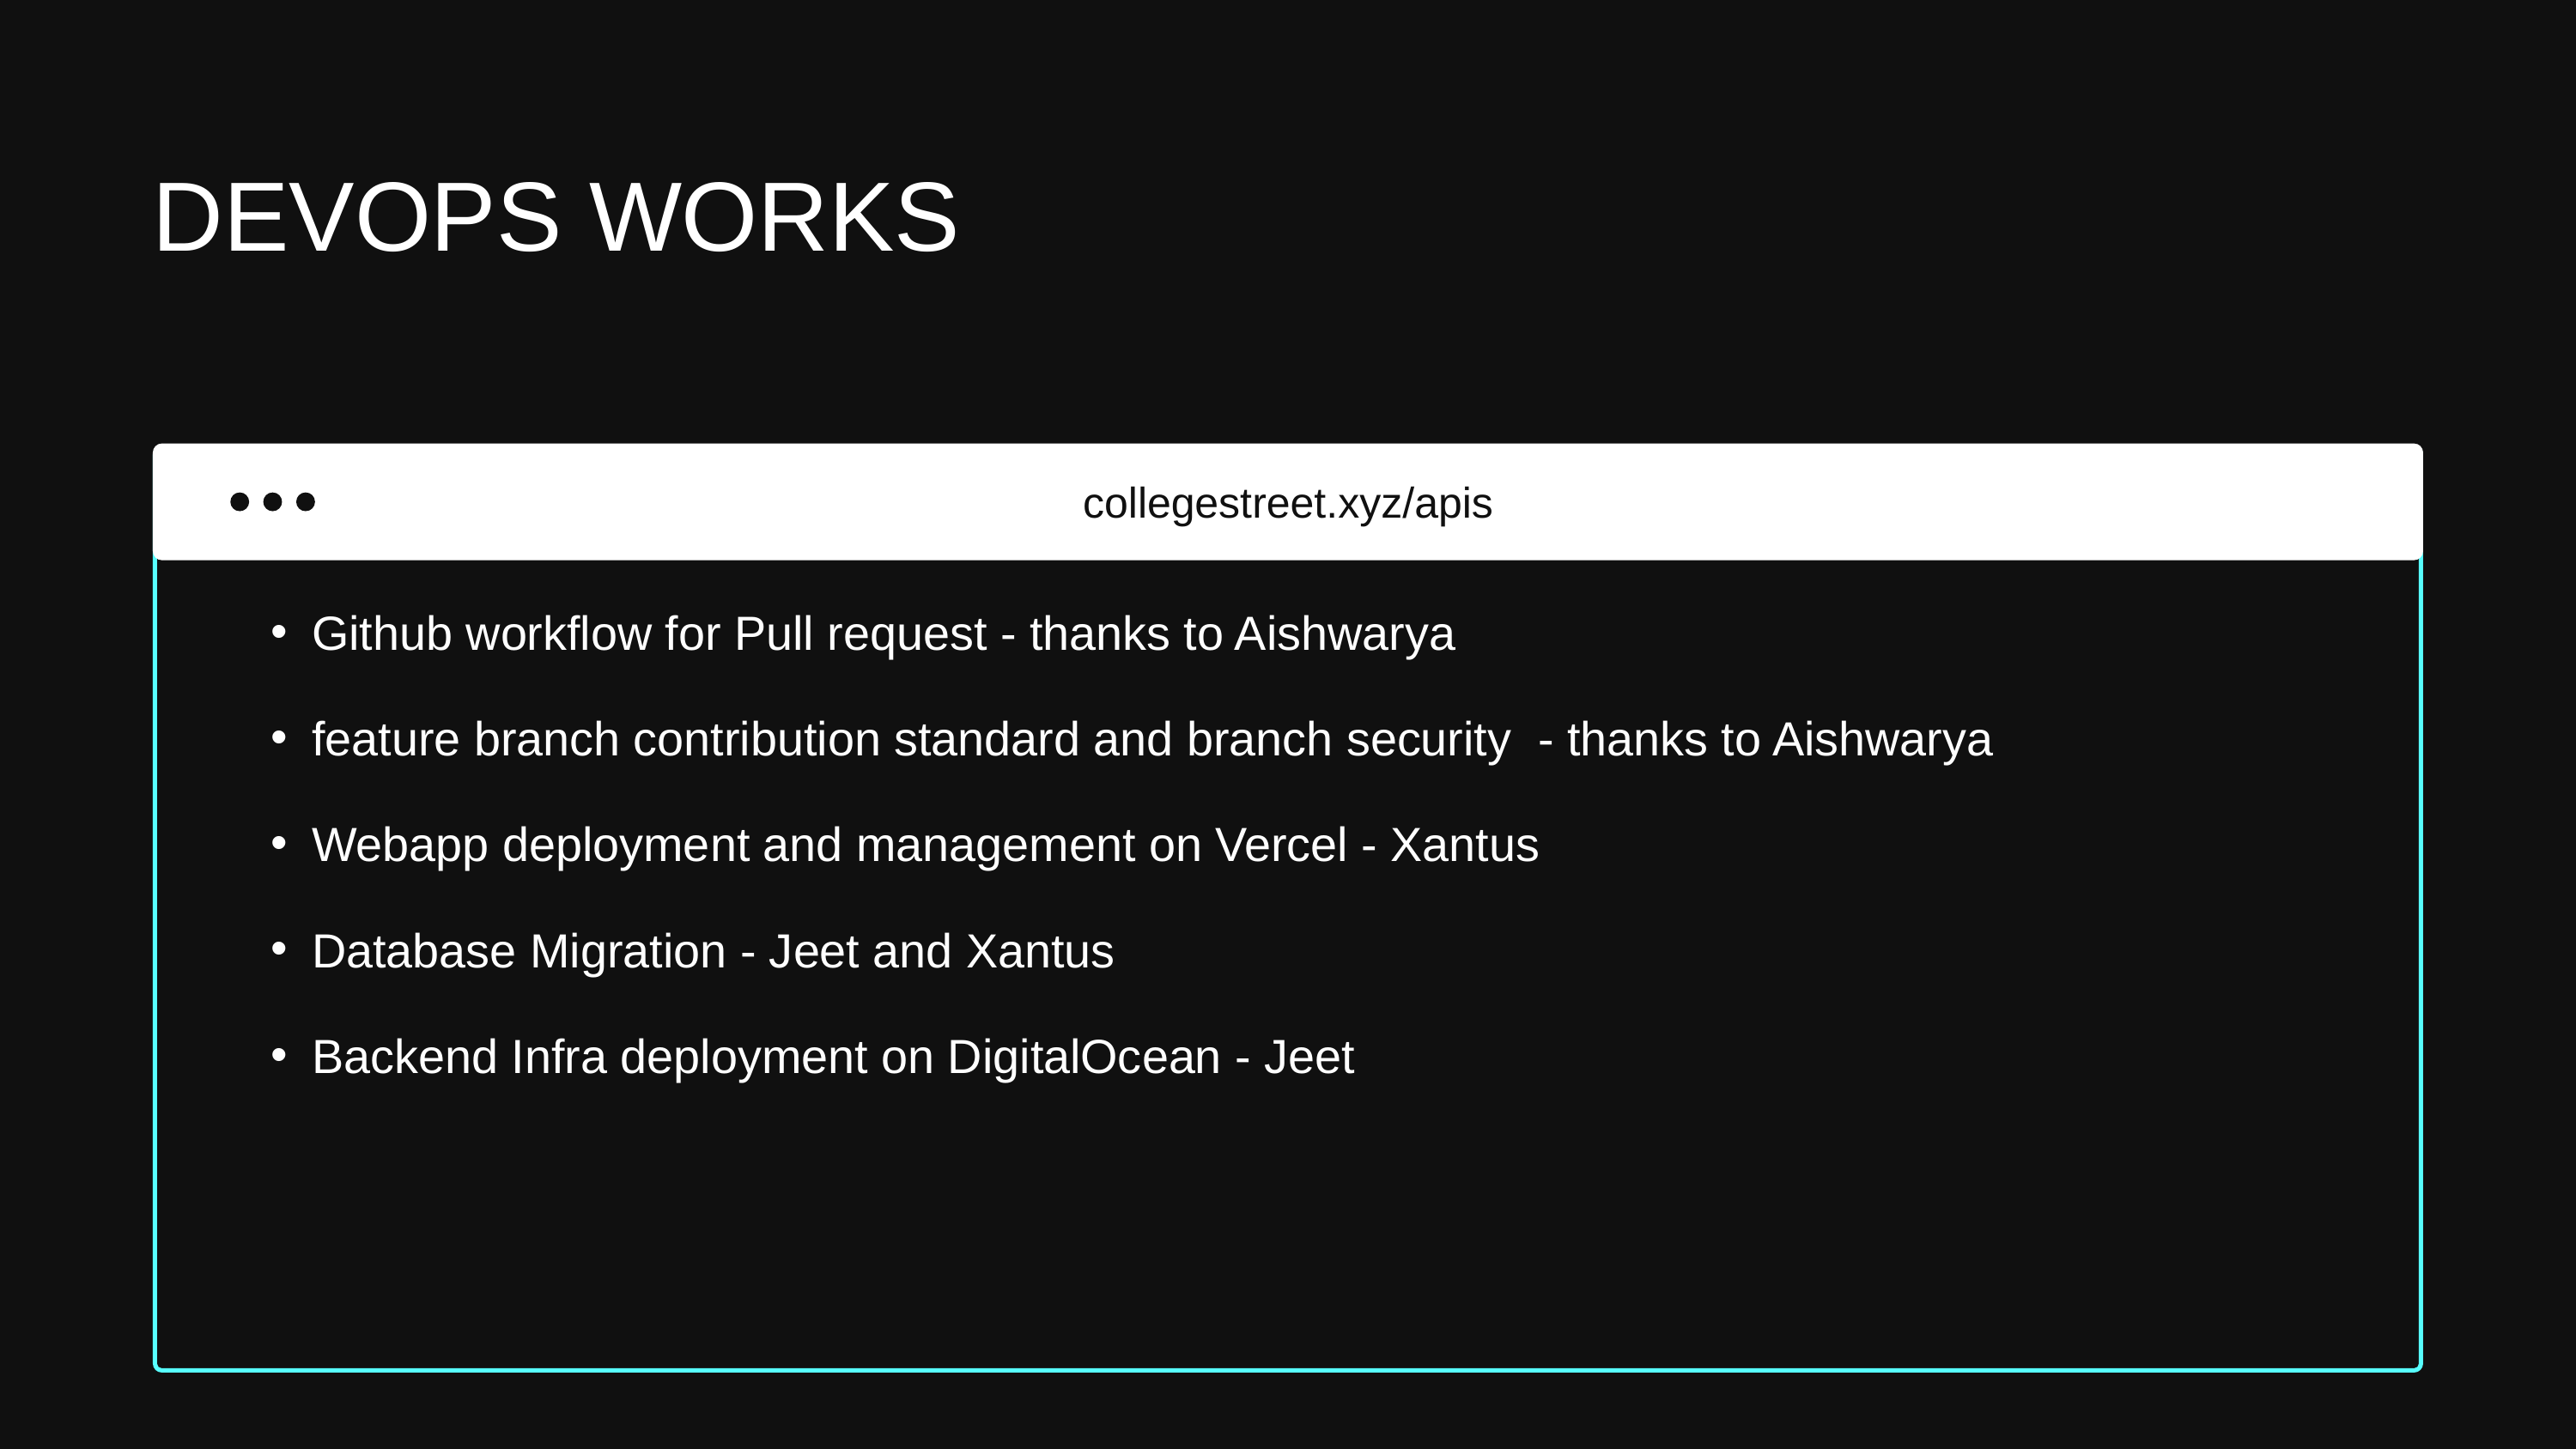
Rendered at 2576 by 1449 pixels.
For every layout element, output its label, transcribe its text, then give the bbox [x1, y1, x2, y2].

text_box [230, 492, 316, 512]
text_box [152, 443, 2424, 561]
text_box DEVOPS WORKS [152, 141, 1566, 271]
text_box [152, 567, 2423, 1373]
text_box Github workflow for Pull request - thanks to Aishwarya feature branch contribution standard and branch security - thanks to Aishwarya Webapp deployment and management on Vercel - Xantus Database Migration - Jeet and Xantus Backend Infra deployment on DigitalOcean - Jeet [230, 570, 2260, 1083]
